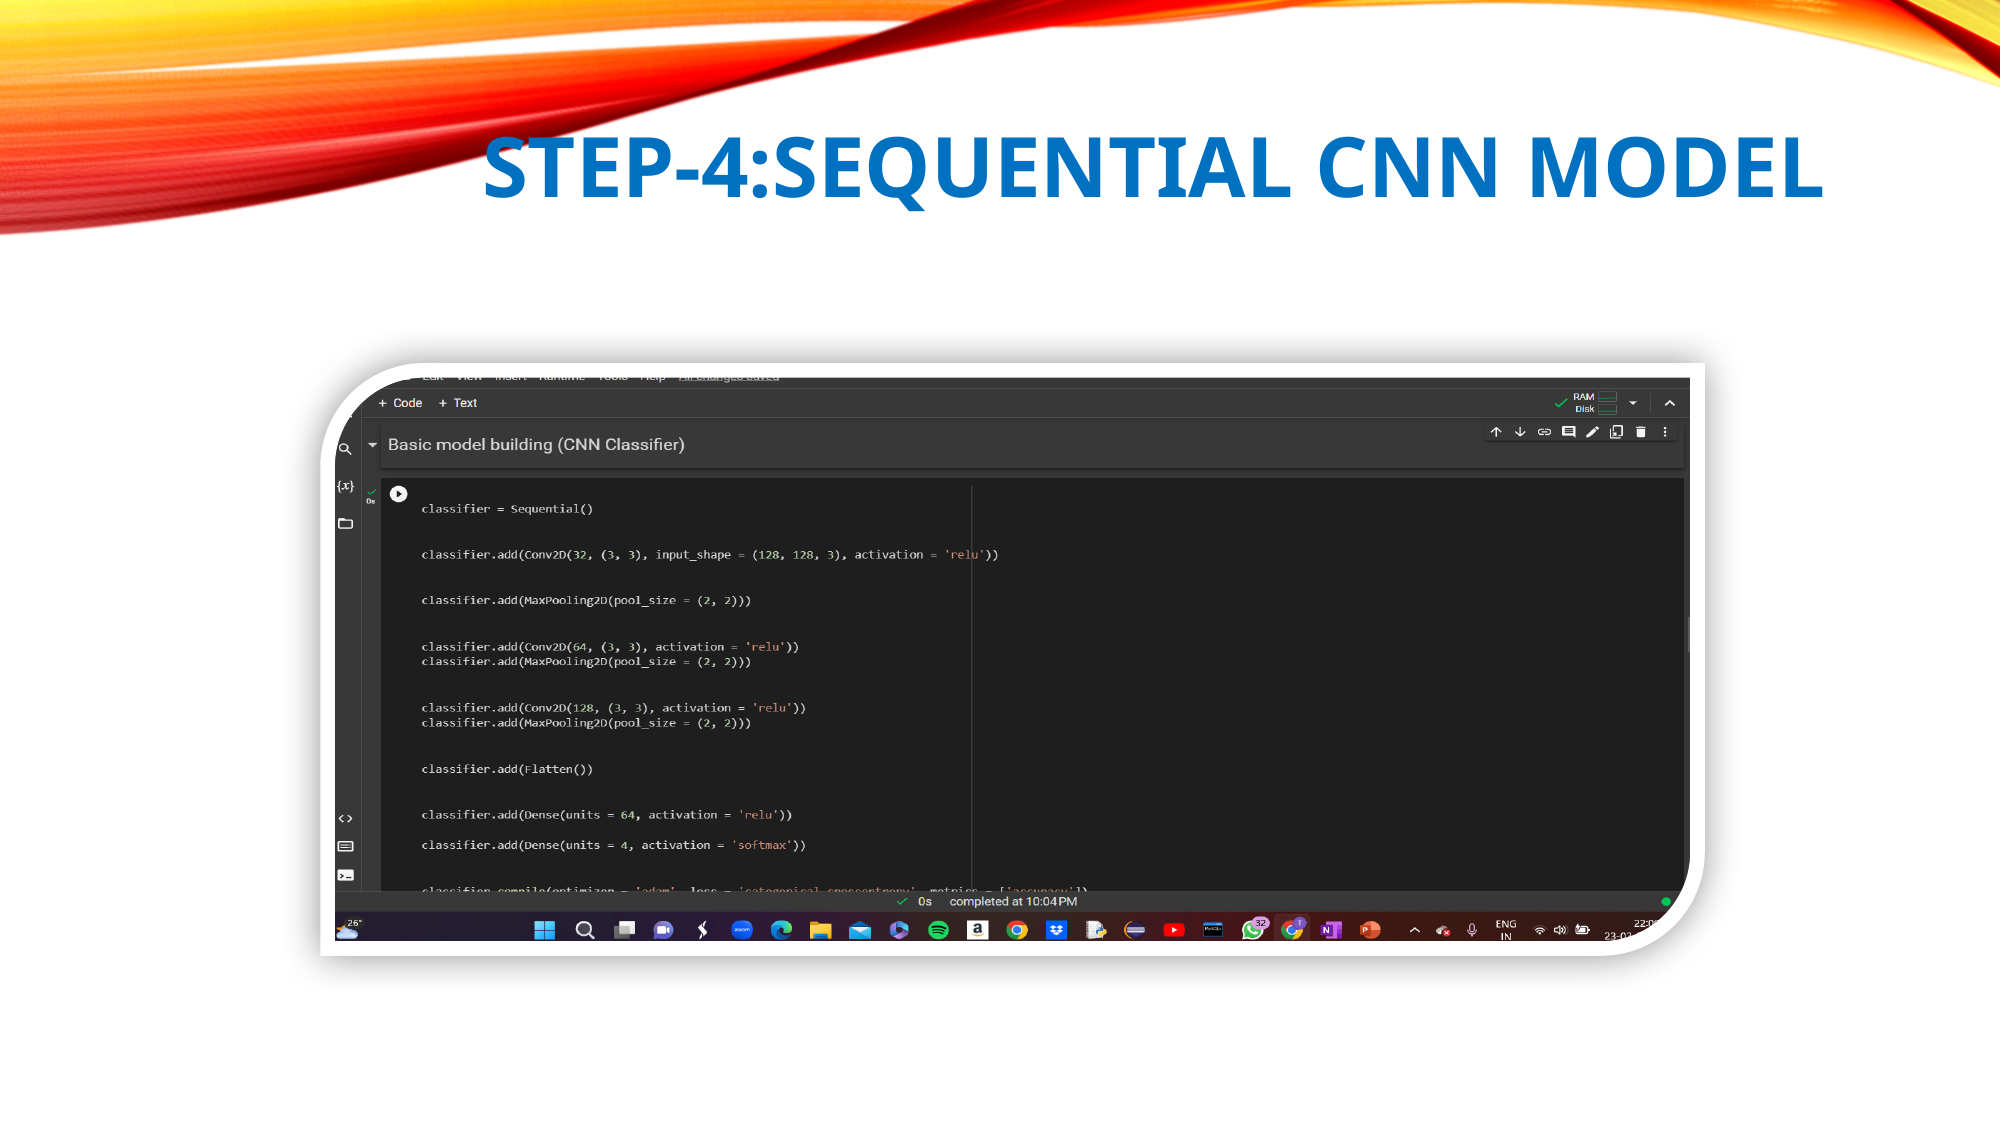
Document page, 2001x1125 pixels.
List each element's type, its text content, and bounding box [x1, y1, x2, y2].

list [327, 370, 1698, 949]
title Step-4:Sequential CNN Model [137, 61, 1863, 279]
picture [0, 0, 2000, 237]
